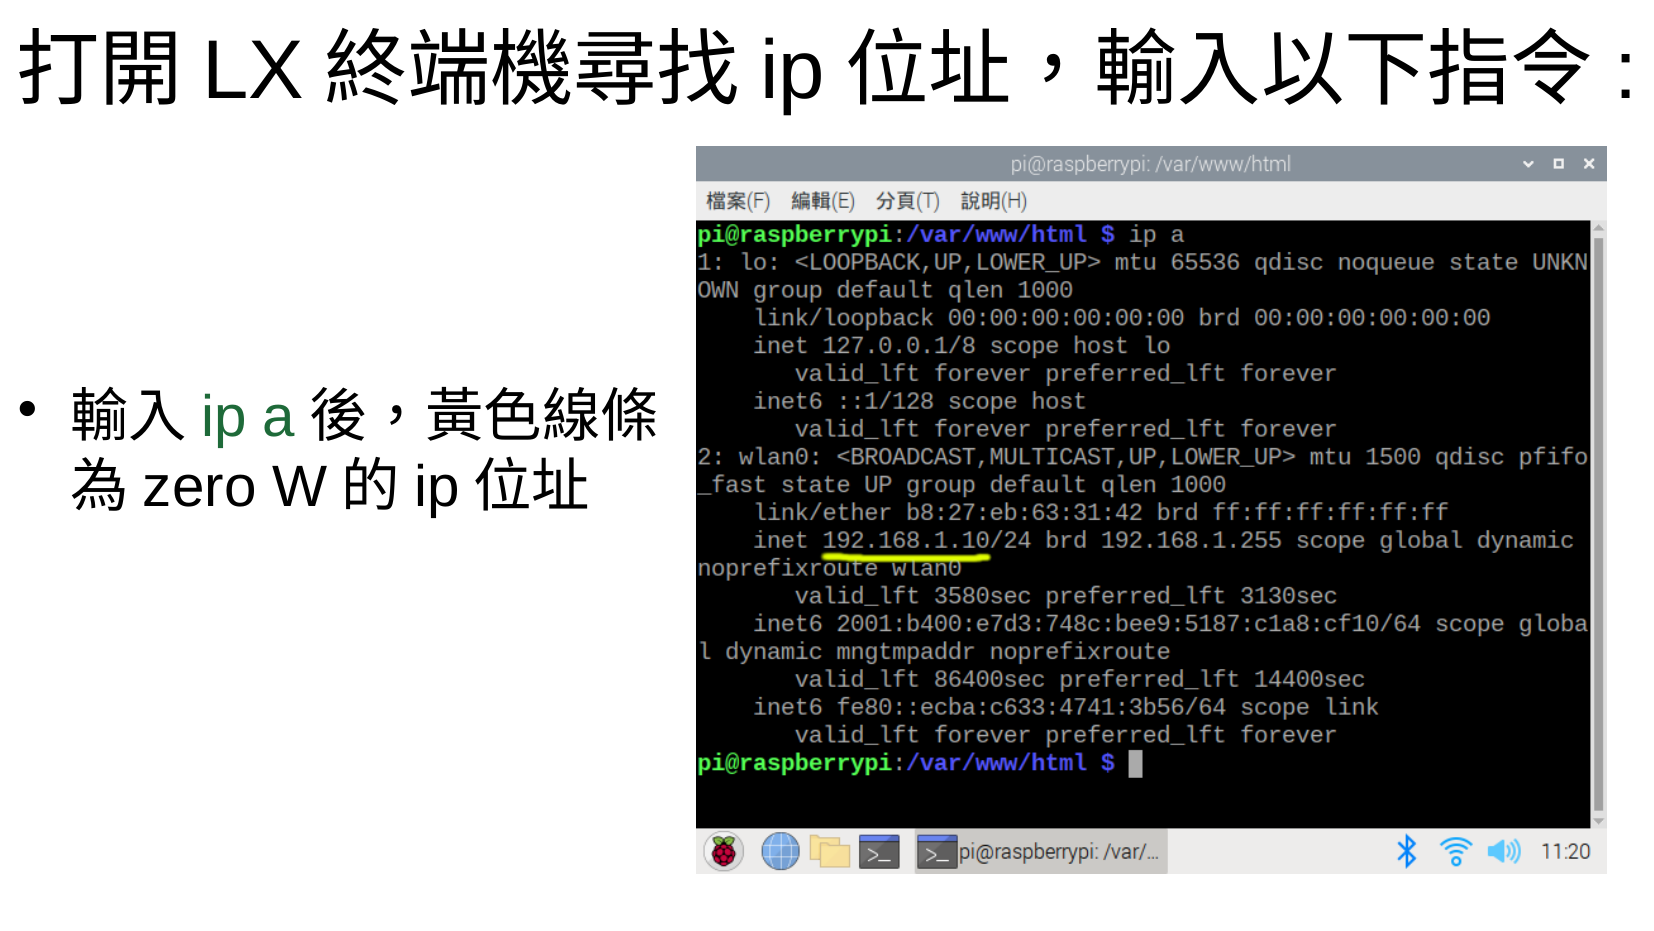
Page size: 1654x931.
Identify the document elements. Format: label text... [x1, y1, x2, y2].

picture [696, 146, 1607, 875]
text_box 輸入ip a後，黃色線條為zero W的ip位址 [0, 377, 685, 674]
text_box 打開LX終端機尋找ip位址，輸入以下指令: [0, 0, 1654, 132]
